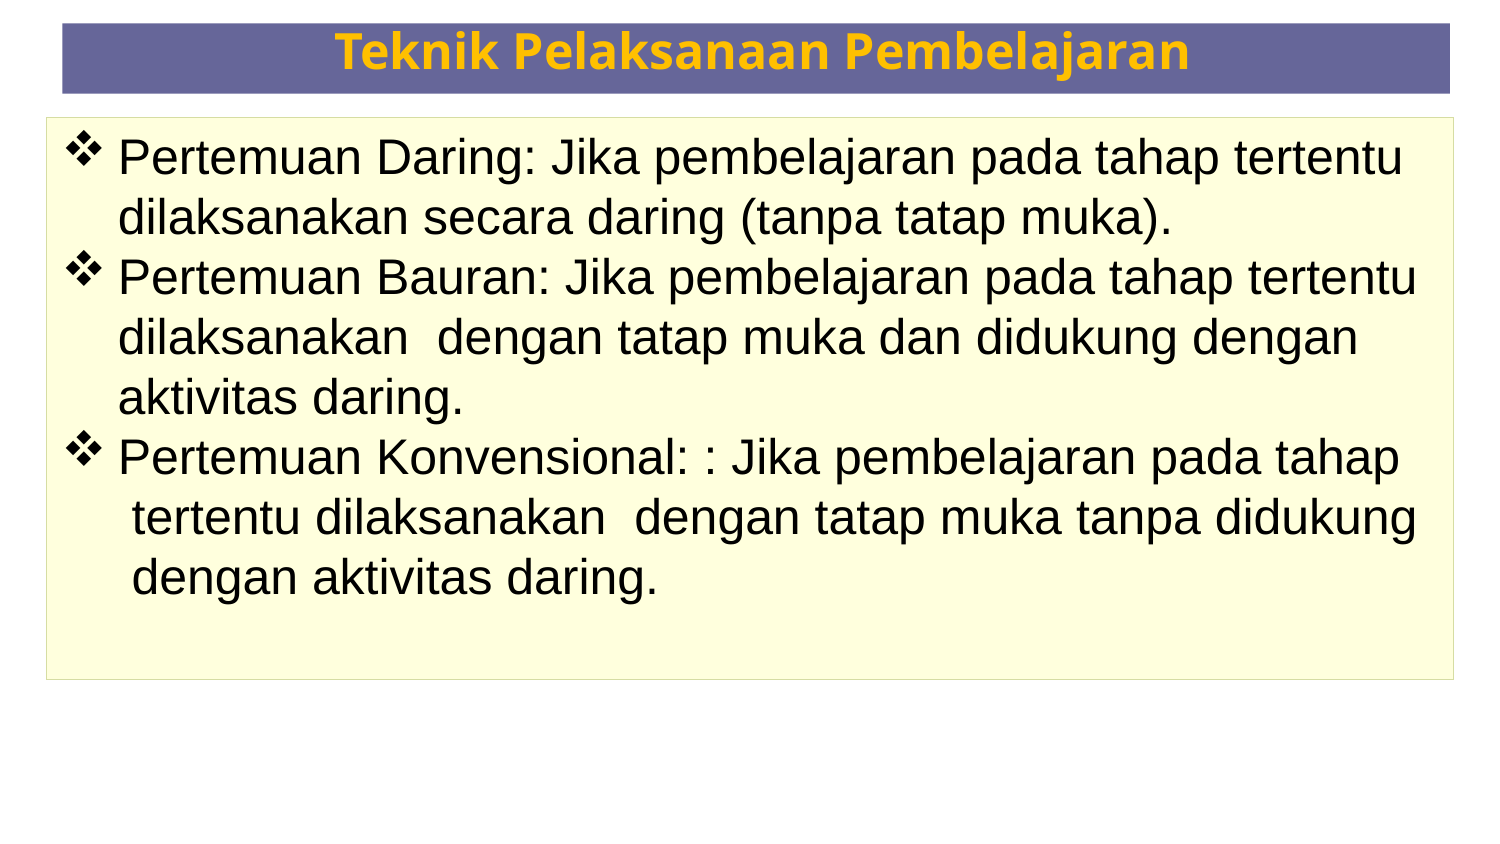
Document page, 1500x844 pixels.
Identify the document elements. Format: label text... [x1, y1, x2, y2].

title Teknik Pelaksanaan Pembelajaran [62, 23, 1450, 94]
list Pertemuan Daring: Jika pembelajaran pada tahap tertentu dilaksanakan secara daring (tanpa tatap muka). Pertemuan Bauran: Jika pembelajaran pada tahap tertentu dilaksanakan dengan tatap muka dan didukung dengan aktivitas daring. Pertemuan Konvensional: : Jika pembelajaran pada tahap tertentu dilaksanakan dengan tatap muka tanpa didukung dengan aktivitas daring. [46, 117, 1454, 680]
